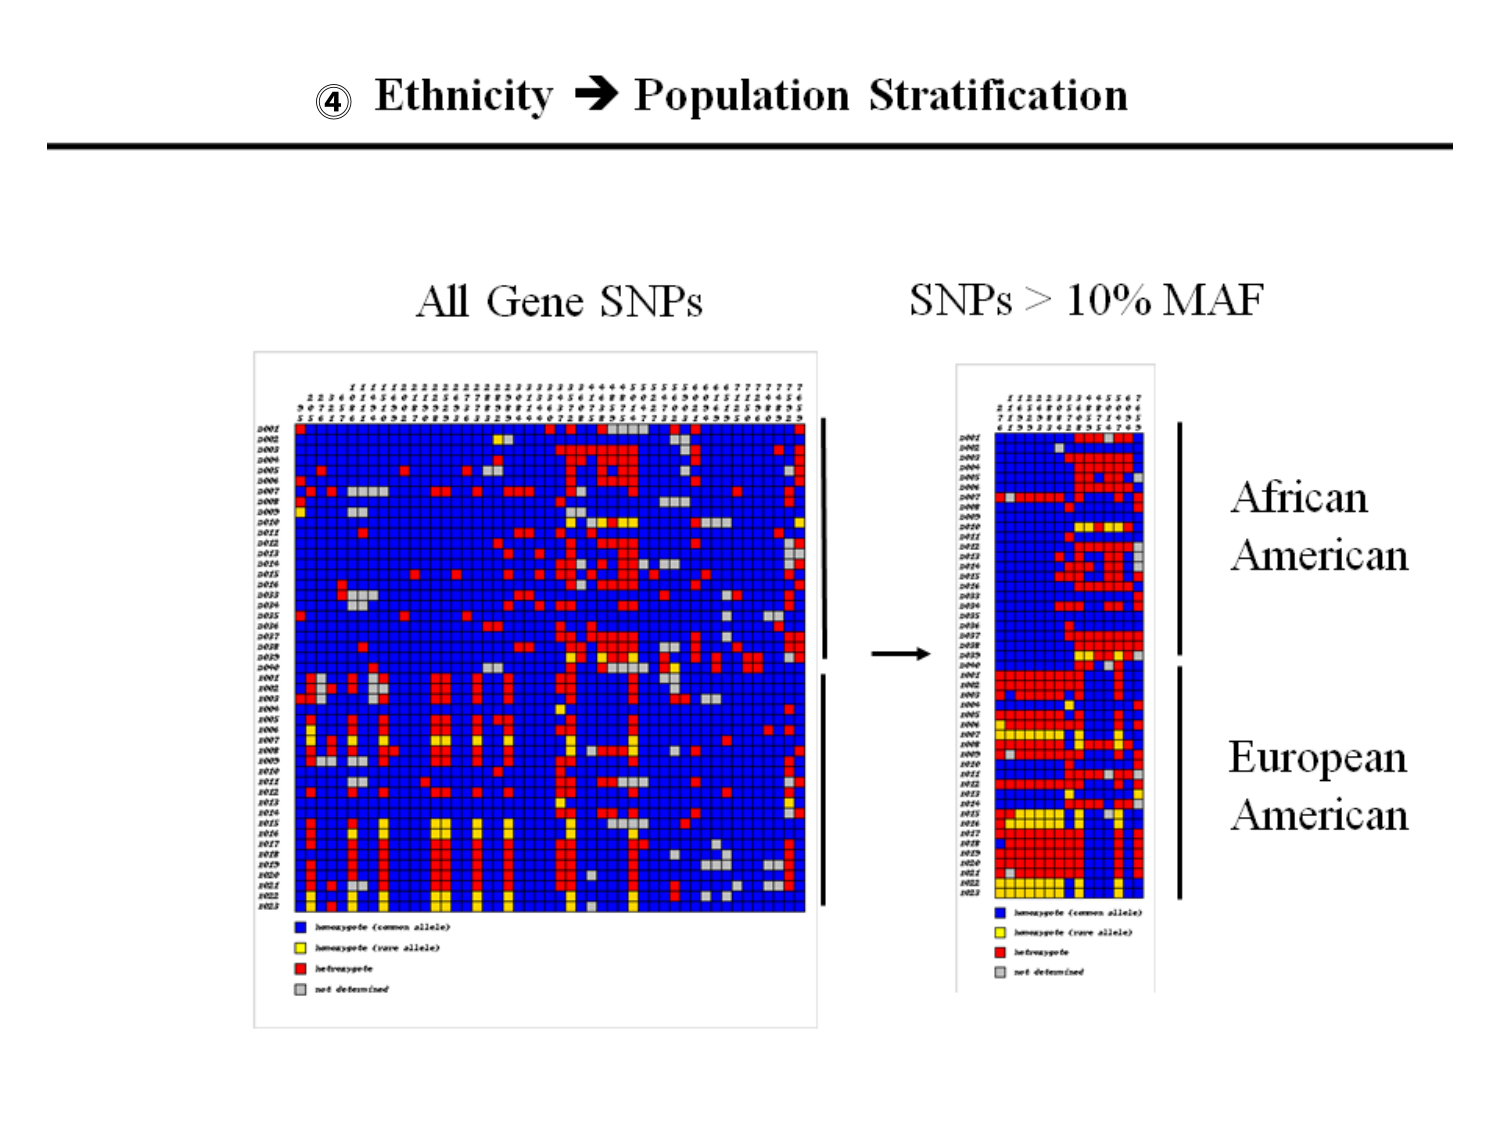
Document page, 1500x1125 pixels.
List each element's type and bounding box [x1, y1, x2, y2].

picture [47, 32, 1453, 1093]
